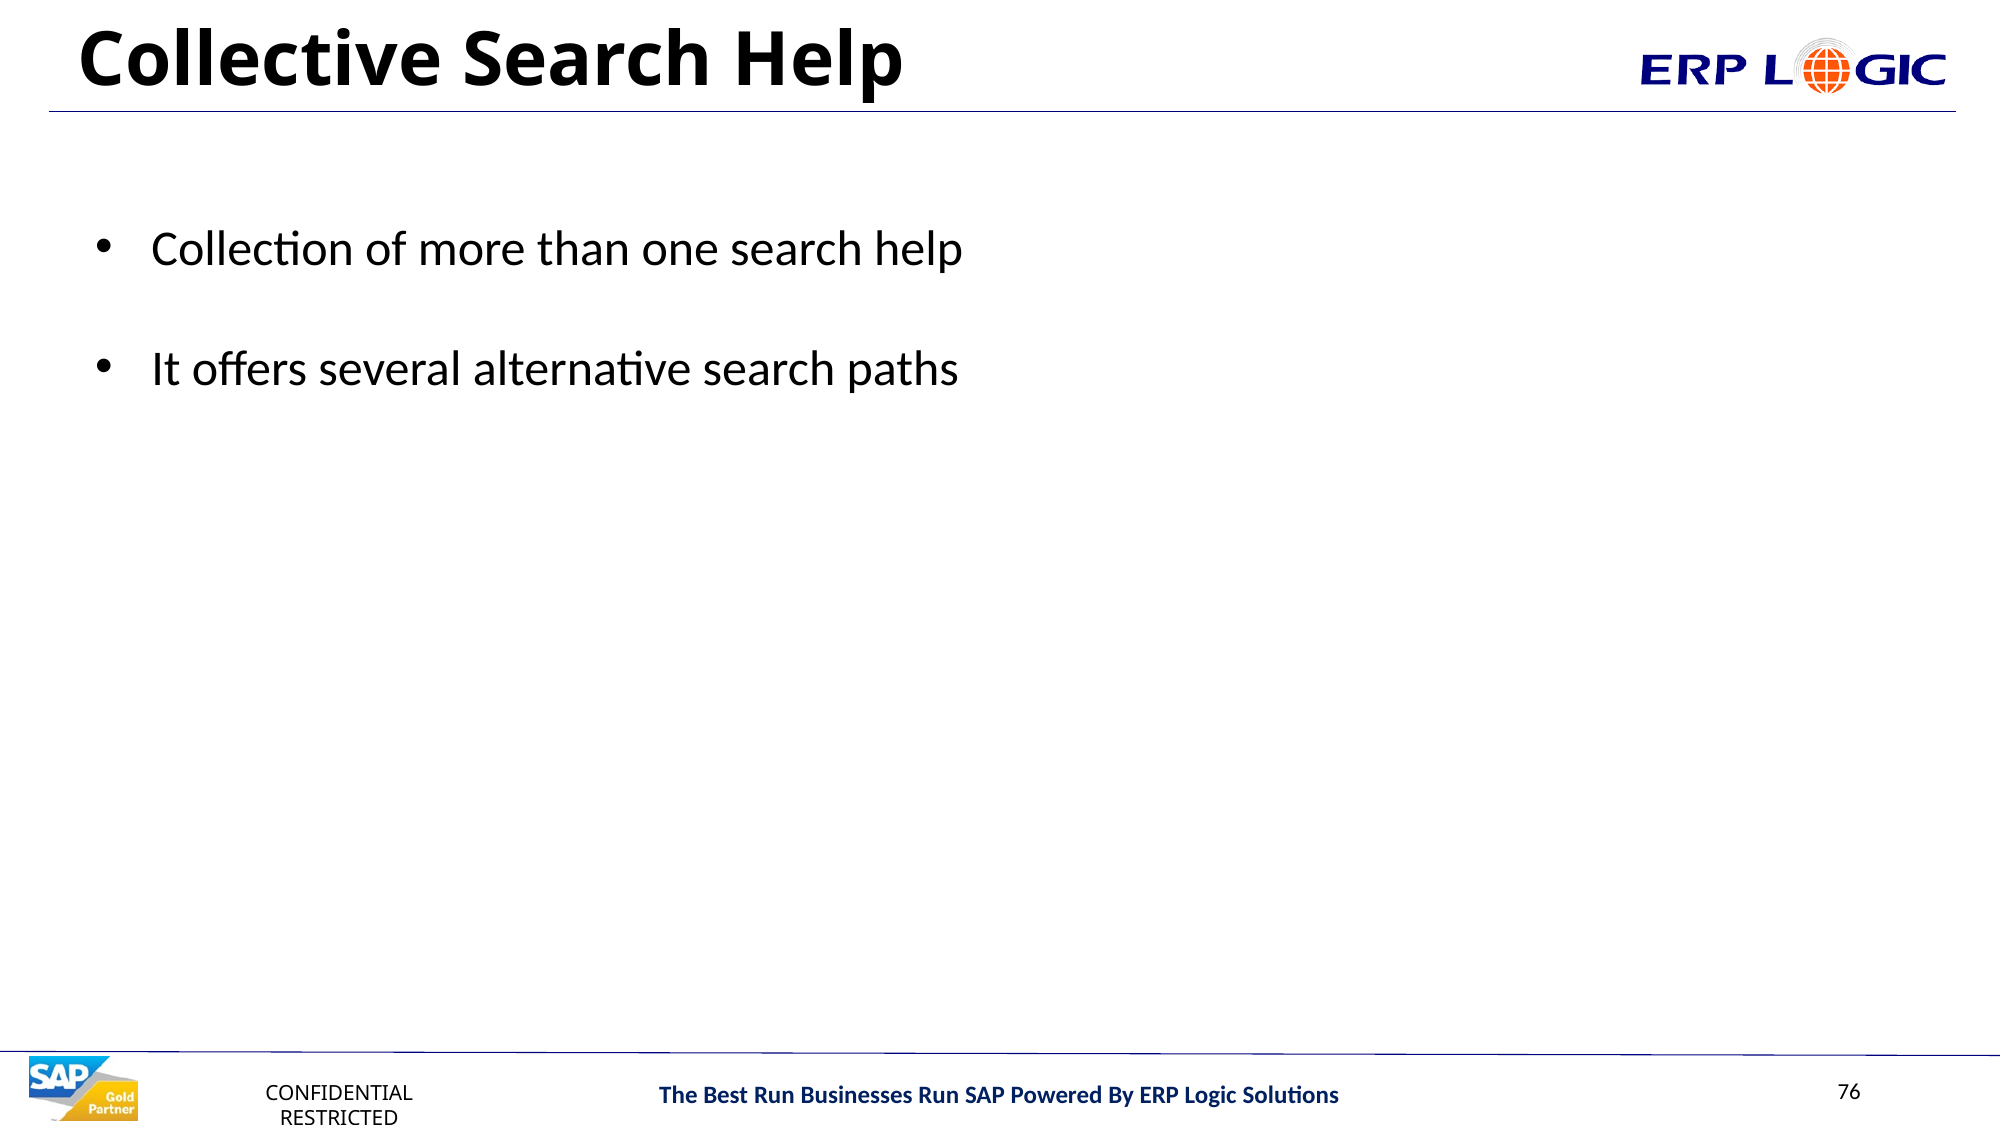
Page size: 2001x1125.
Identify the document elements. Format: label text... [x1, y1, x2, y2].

title Collective Search Help [43, 24, 1863, 99]
picture [29, 1056, 138, 1121]
text_box Collection of more than one search help It offers several alternative search paths [80, 207, 1989, 463]
picture [1615, 33, 1975, 103]
